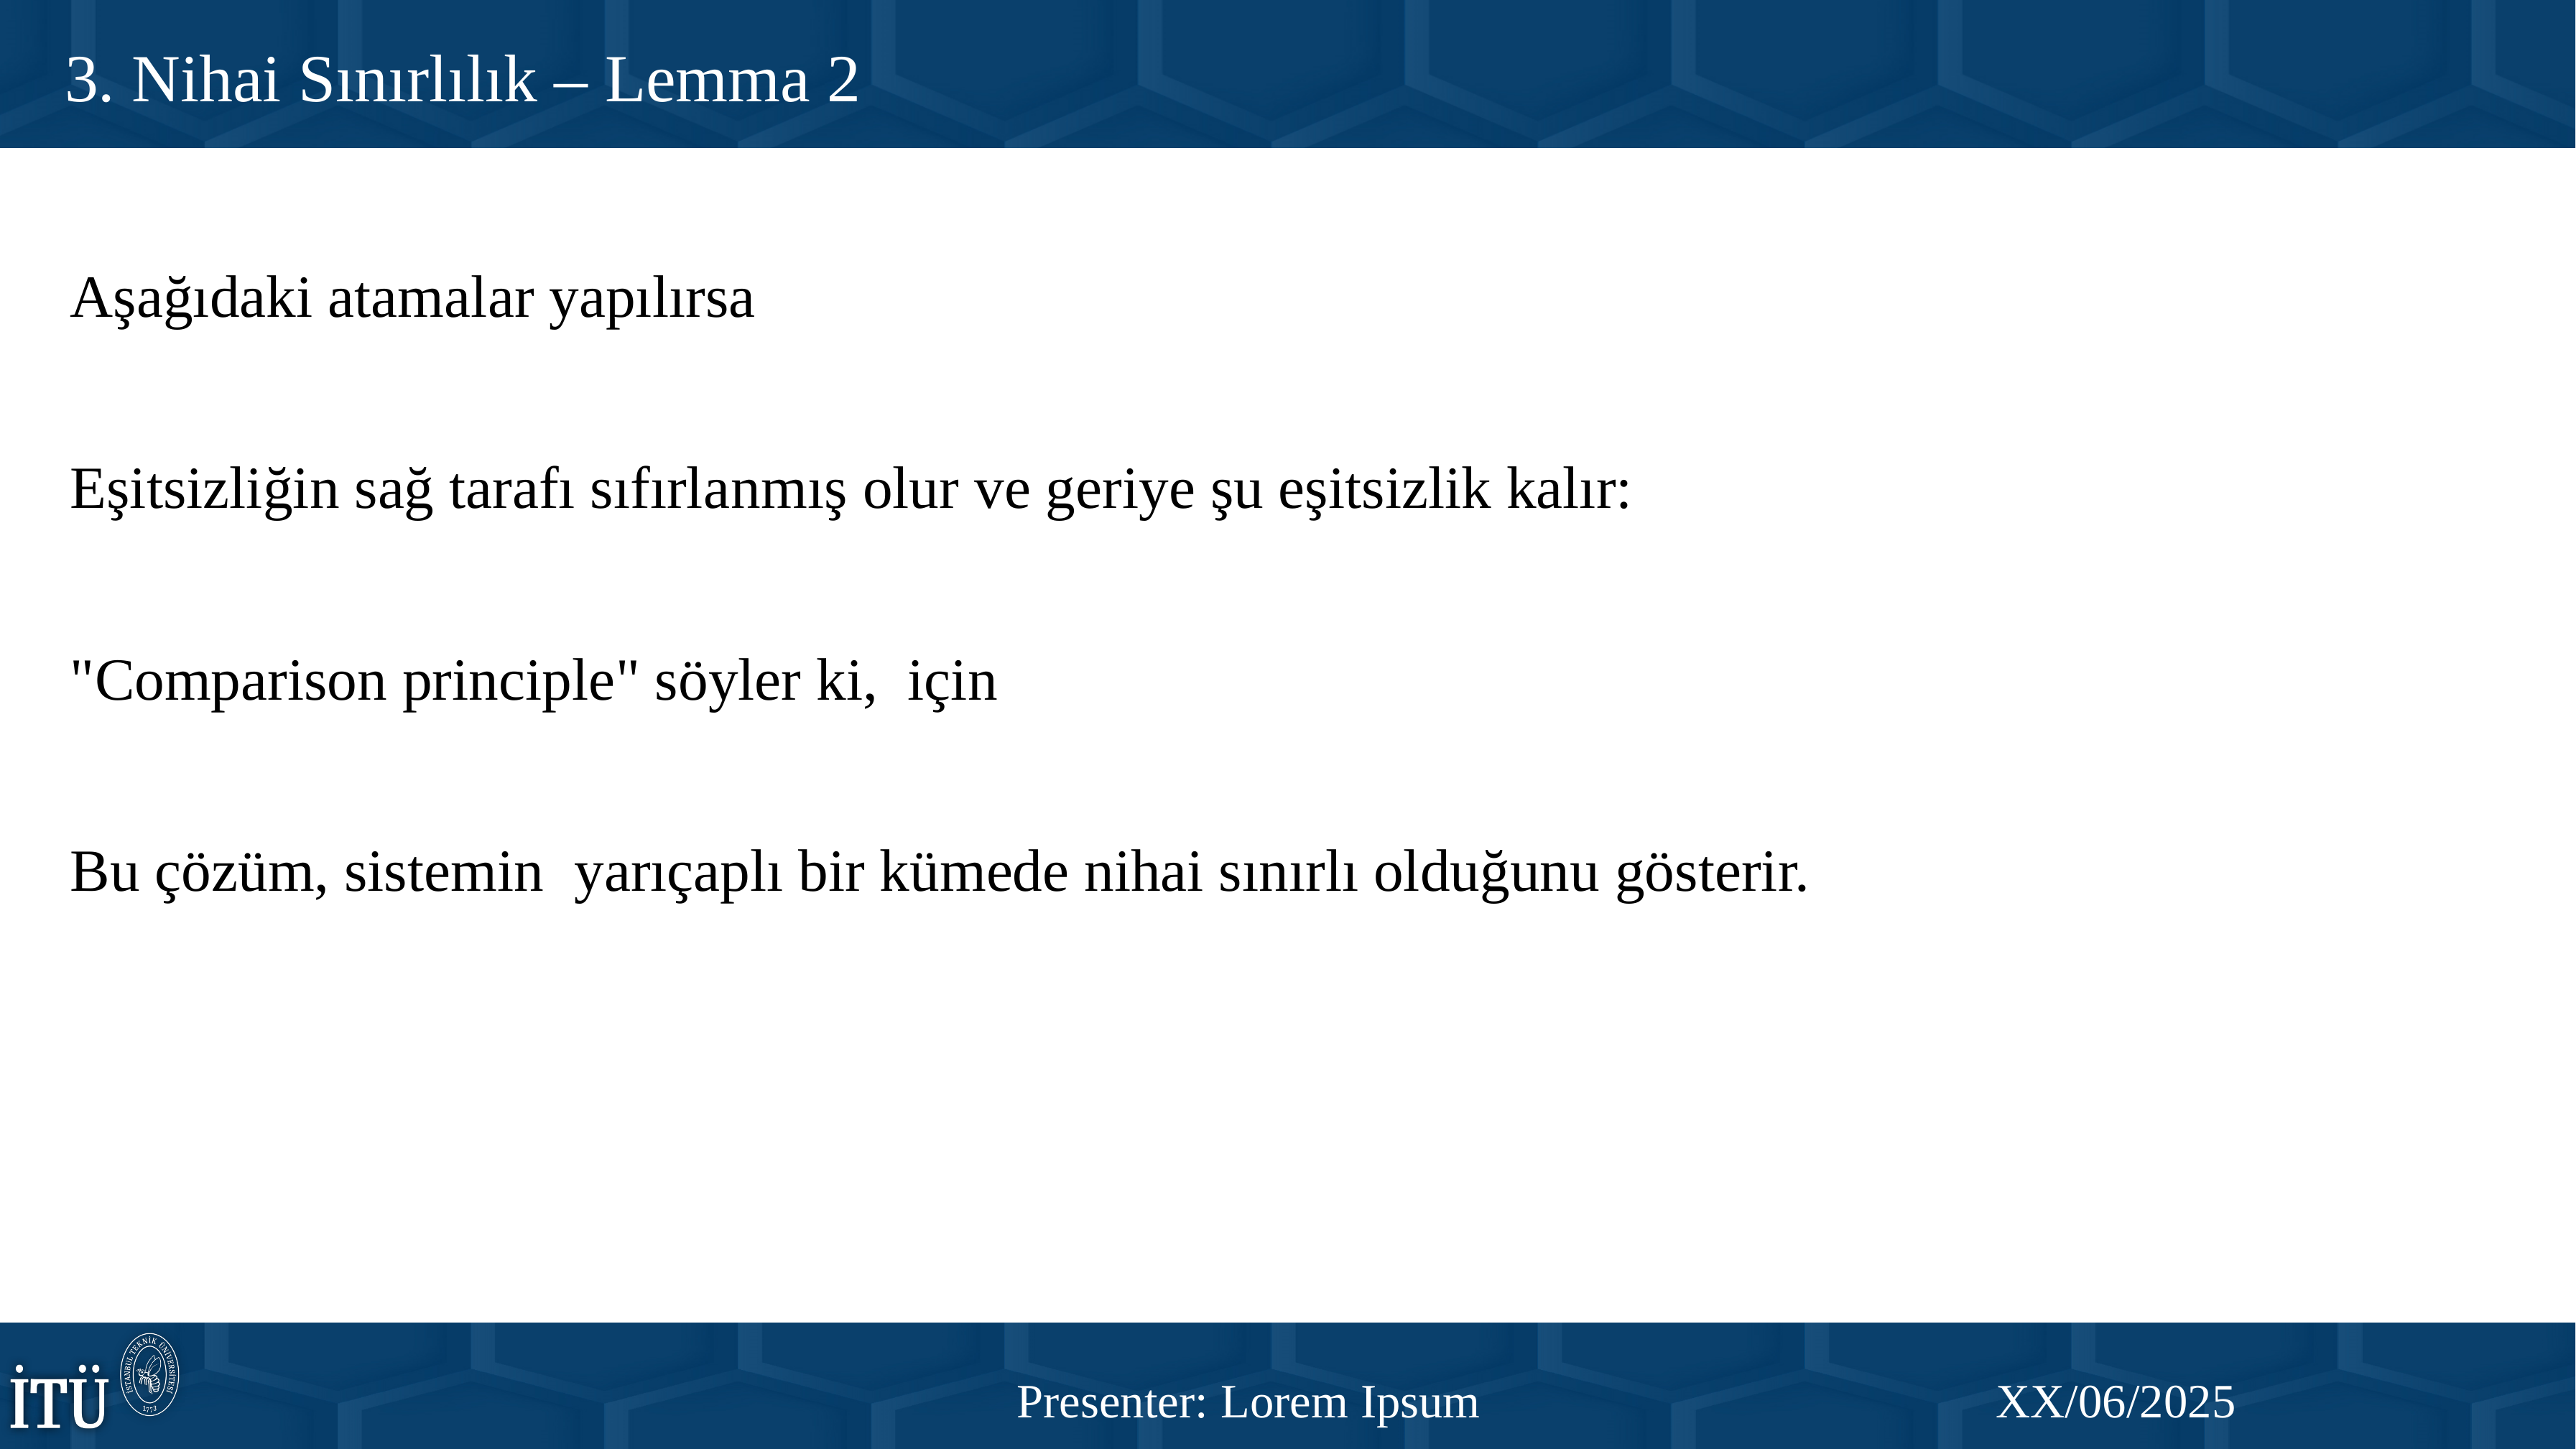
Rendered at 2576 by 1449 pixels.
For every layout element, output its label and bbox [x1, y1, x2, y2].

picture [0, 1323, 190, 1439]
list [0, 1323, 2576, 1449]
picture [0, 0, 2576, 148]
